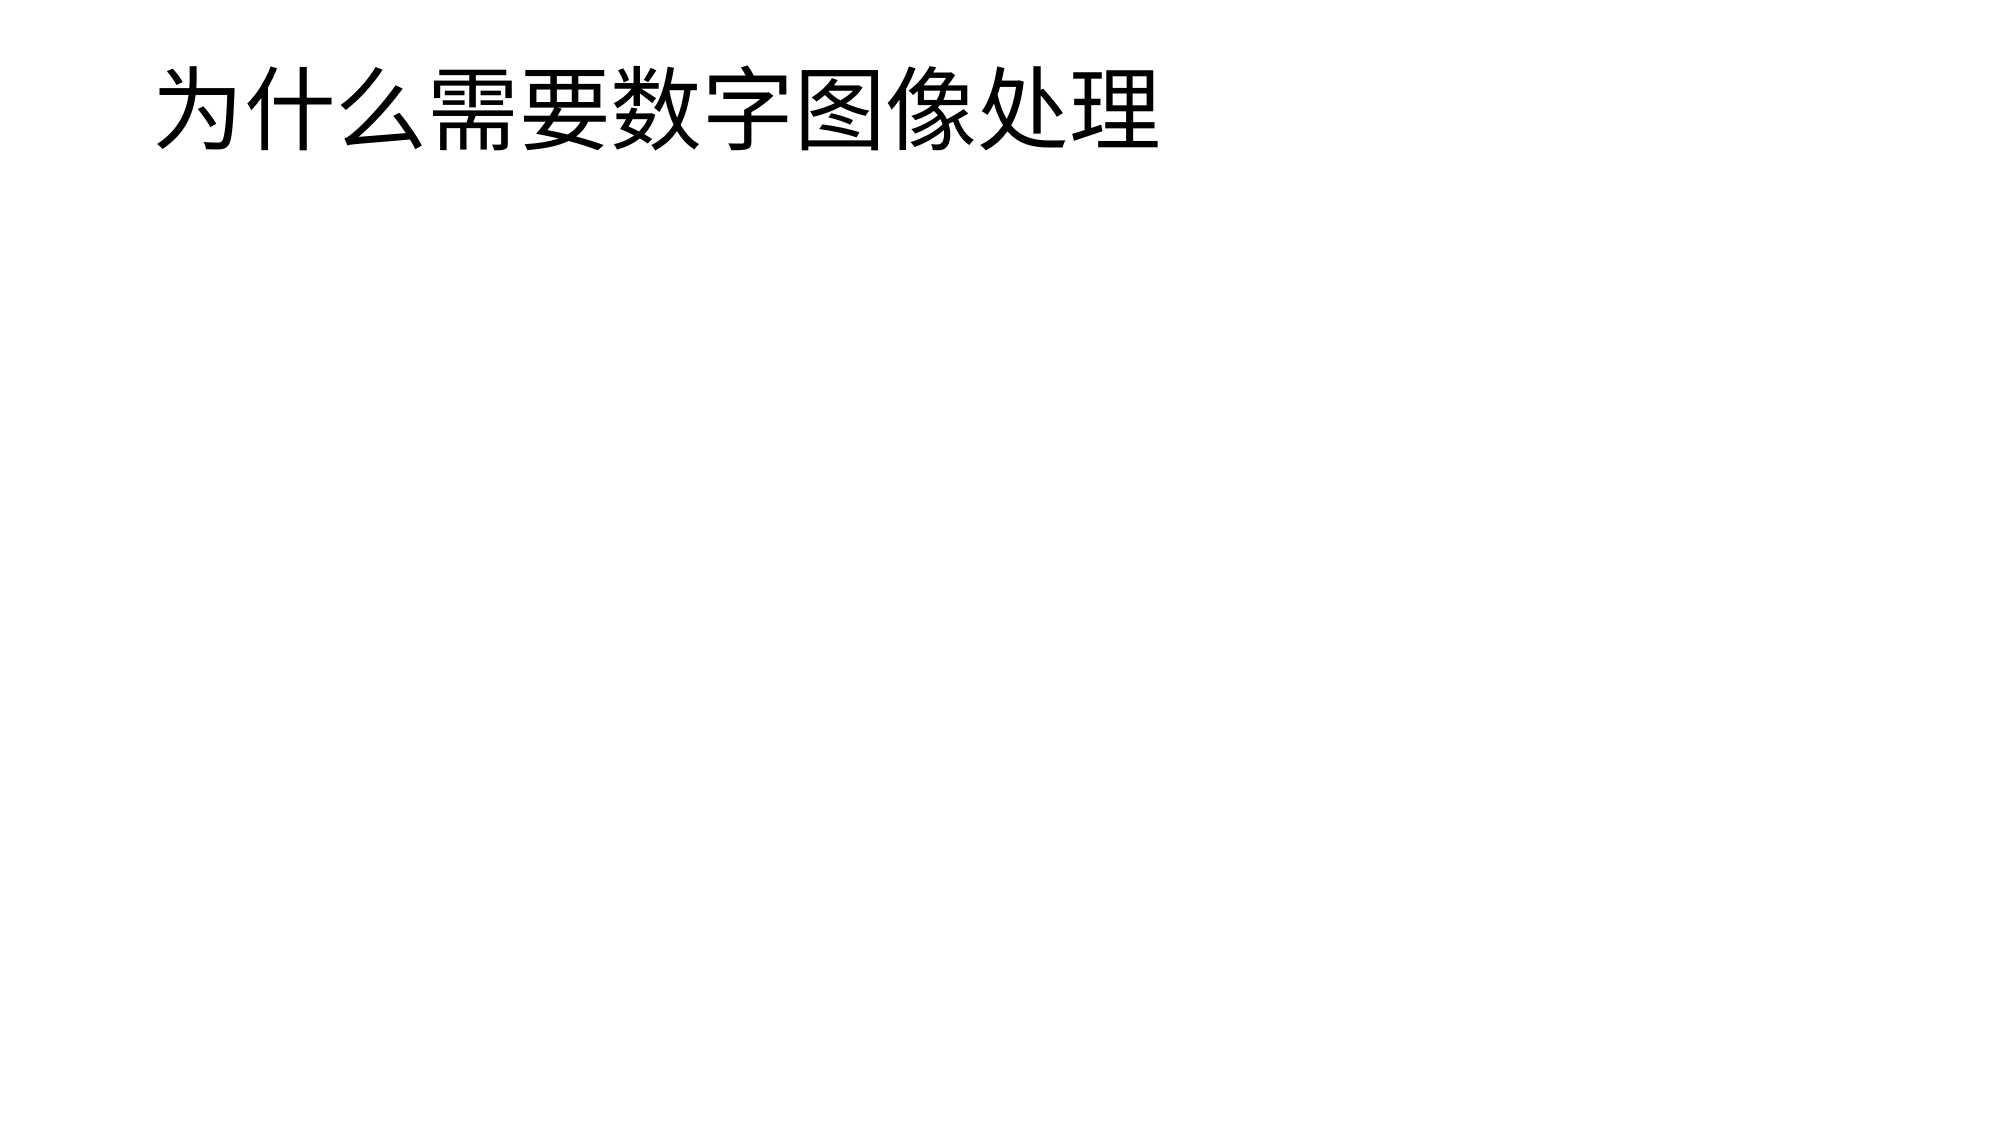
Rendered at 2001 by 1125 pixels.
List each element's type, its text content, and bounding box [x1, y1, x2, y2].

title 为什么需要数字图像处理 [137, 59, 1863, 278]
